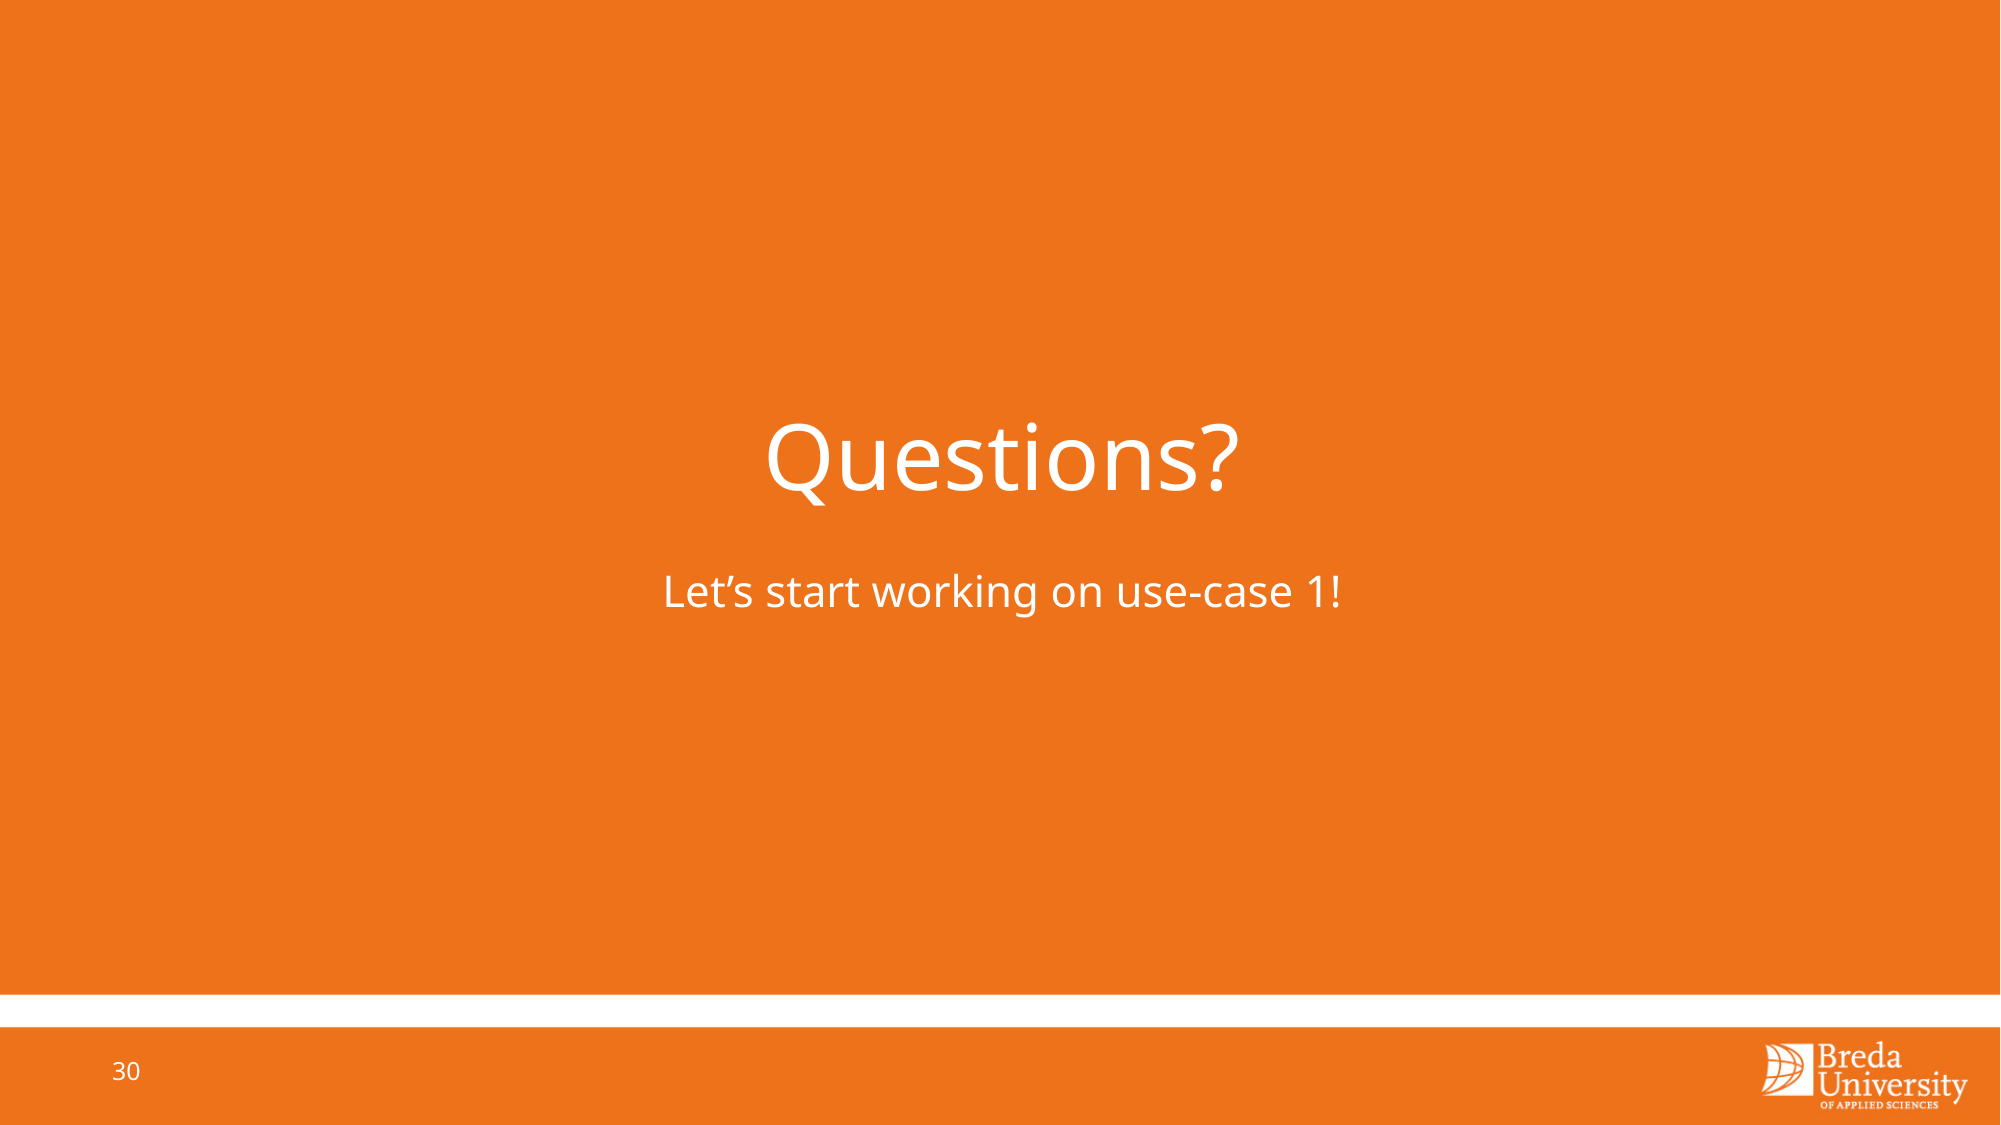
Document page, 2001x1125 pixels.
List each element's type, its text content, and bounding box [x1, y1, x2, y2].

list Let’s start working on use-case 1! [560, 562, 1445, 923]
list Questions? [88, 403, 1917, 532]
picture [0, 0, 2001, 1125]
slide_number 30 [97, 1042, 198, 1103]
